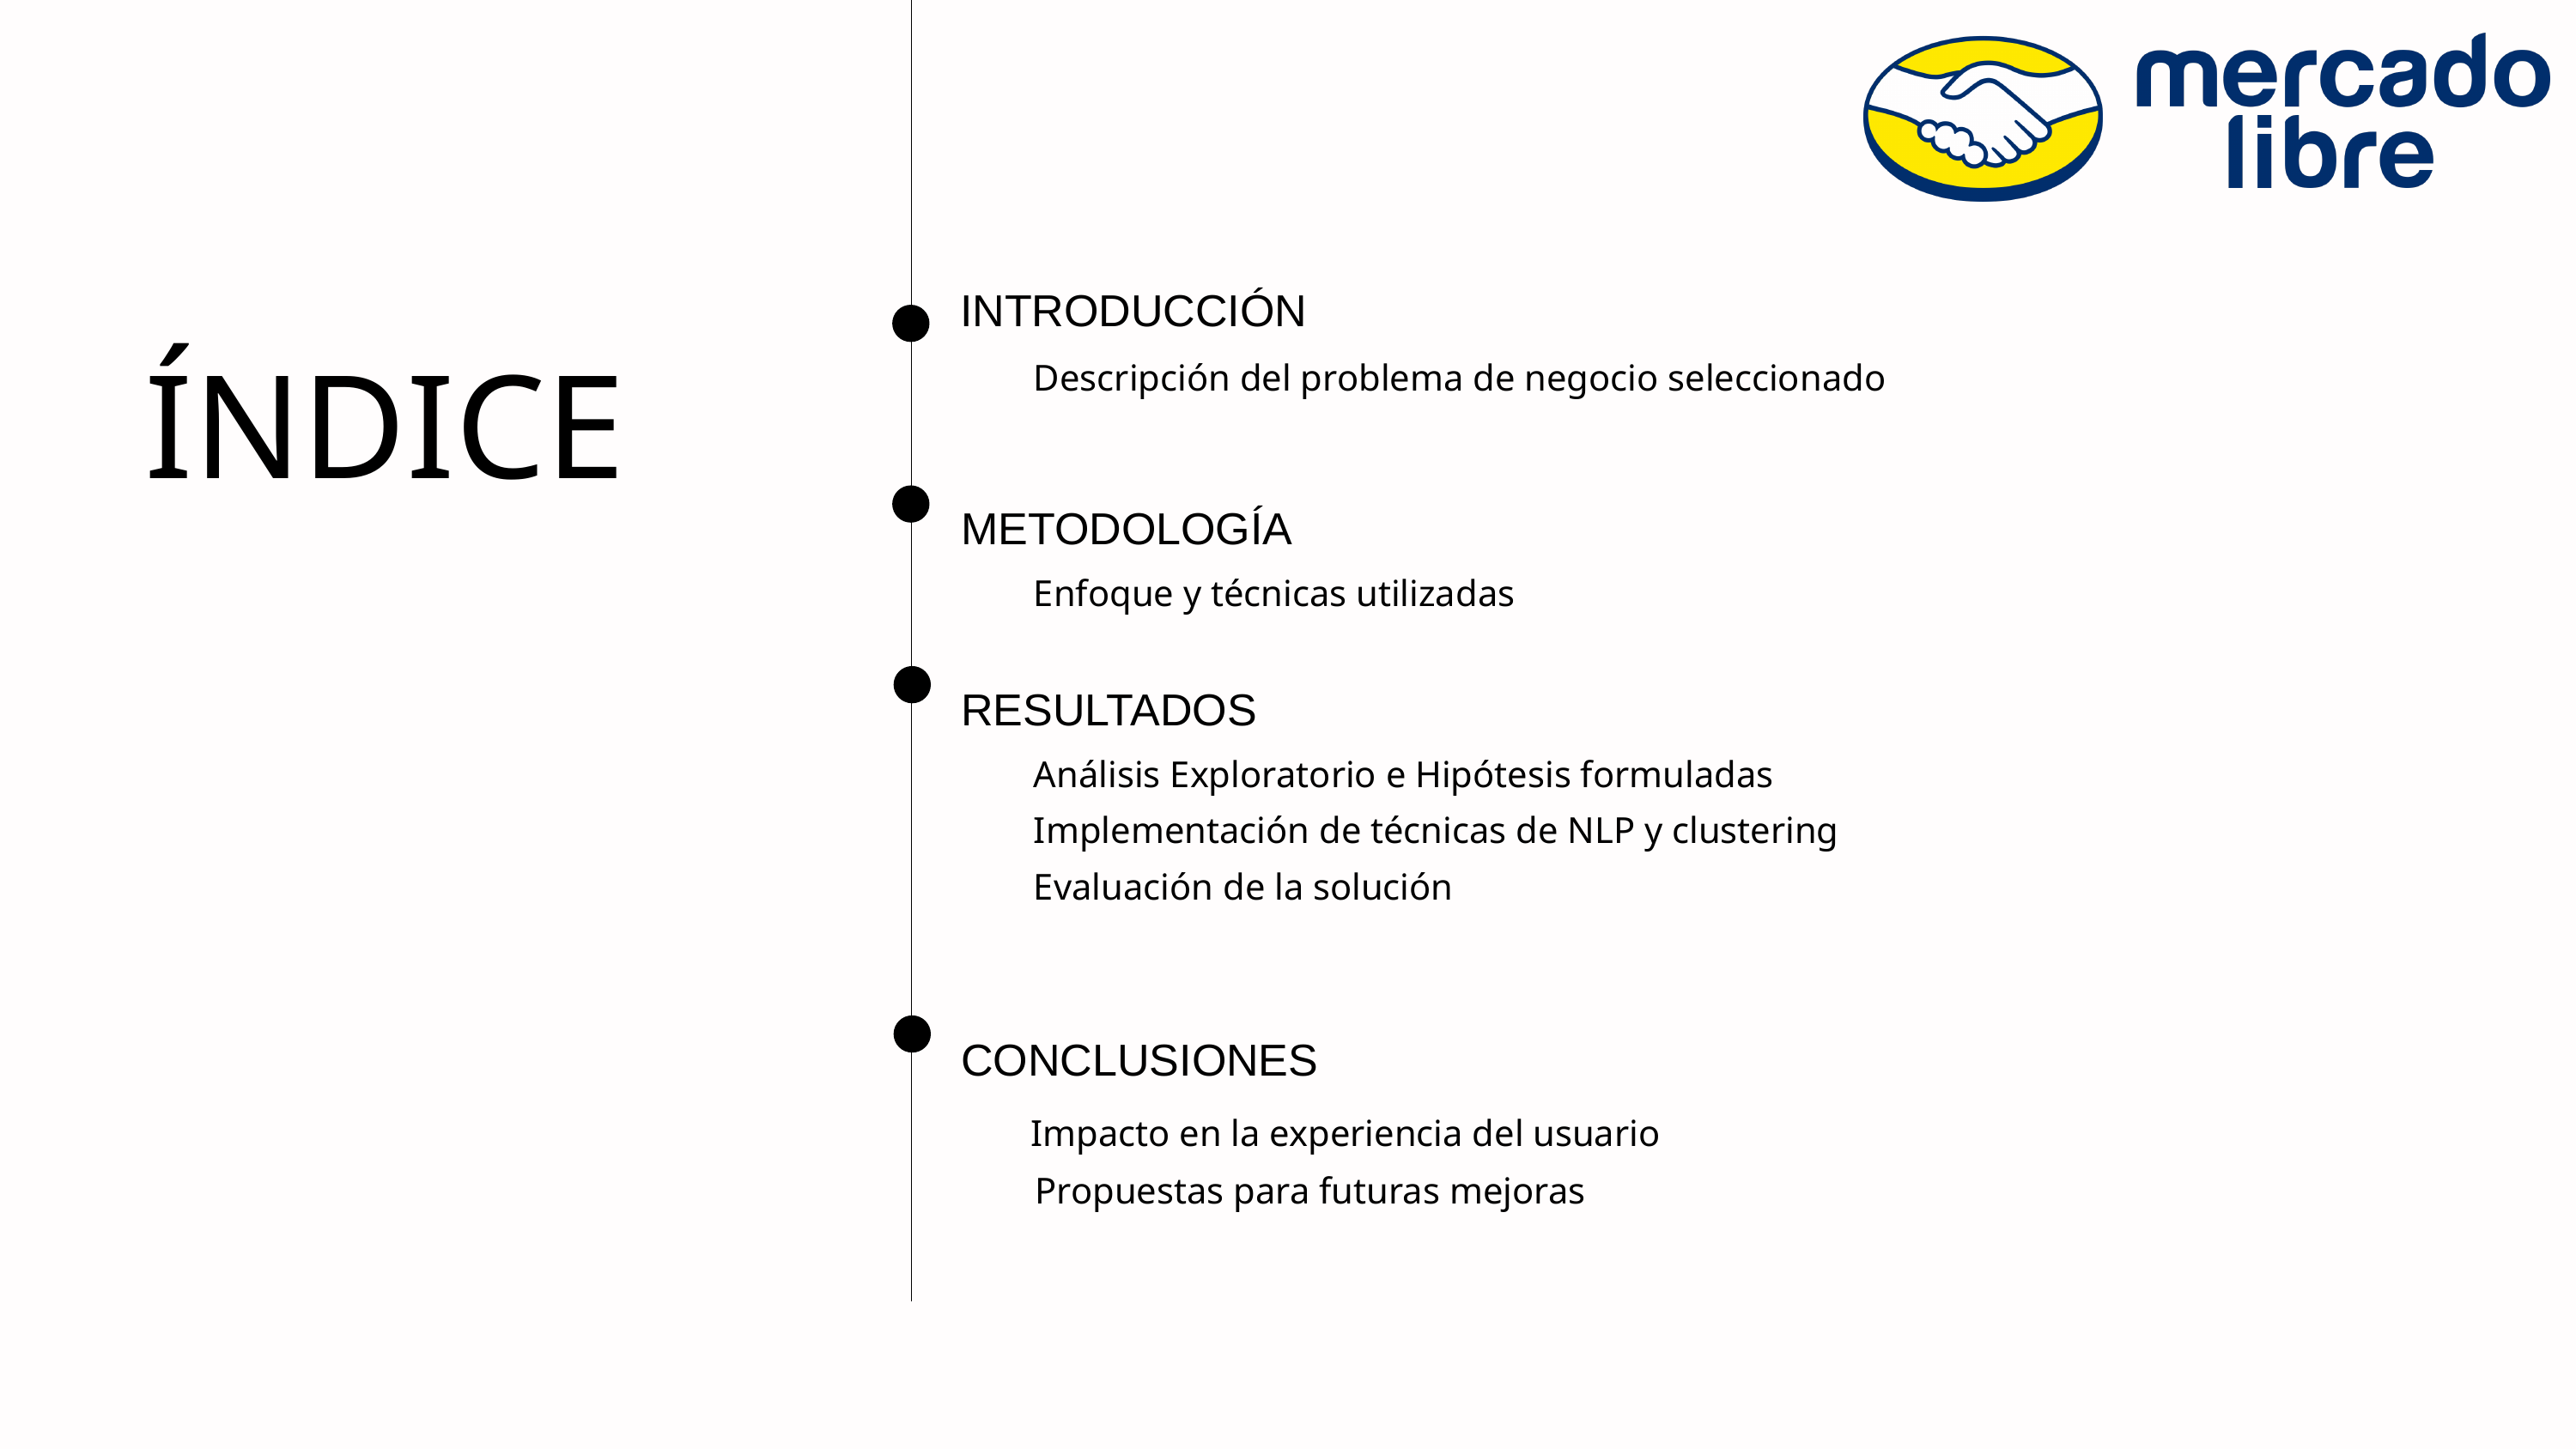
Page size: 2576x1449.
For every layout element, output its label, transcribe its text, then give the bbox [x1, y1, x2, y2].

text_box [891, 304, 930, 343]
text_box INTRODUCCIÓN [960, 258, 2078, 336]
text_box Enfoque y técnicas utilizadas [1033, 557, 1766, 657]
text_box Descripción del problema de negocio seleccionado [1033, 342, 2079, 399]
text_box RESULTADOS [961, 657, 2079, 735]
text_box ÍNDICE [144, 310, 878, 508]
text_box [893, 665, 932, 704]
text_box Análisis Exploratorio e Hipótesis formuladas Implementación de técnicas de NLP y clustering Evaluación de la solución [1033, 737, 2055, 907]
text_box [891, 485, 930, 524]
picture [1863, 33, 2551, 202]
text_box CONCLUSIONES Impacto en la experiencia del usuario Propuestas para futuras mejoras [961, 1006, 2079, 1411]
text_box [893, 1015, 932, 1053]
text_box METODOLOGÍA [961, 476, 2079, 555]
